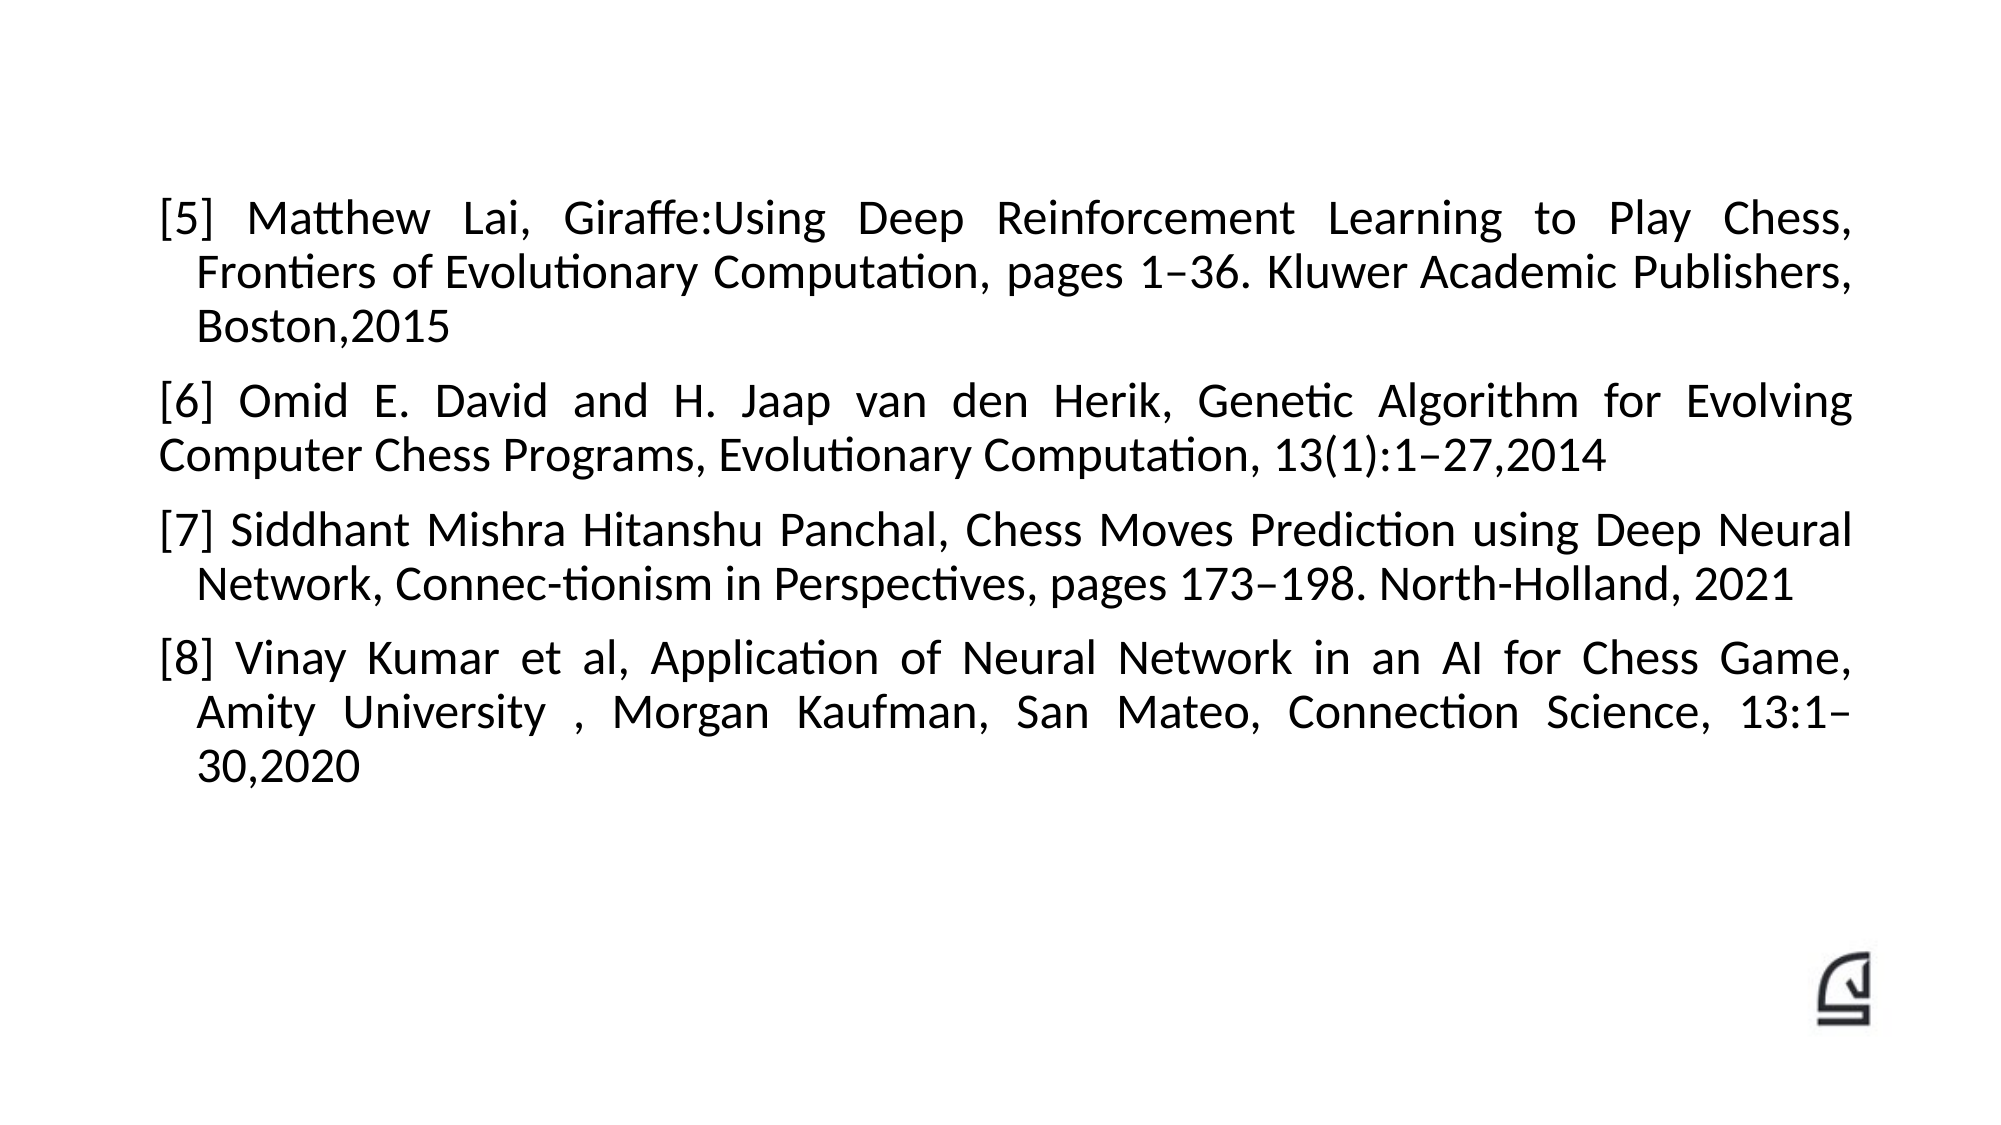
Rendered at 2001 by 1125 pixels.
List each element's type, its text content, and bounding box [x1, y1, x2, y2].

picture [1753, 898, 1935, 1080]
list [5] Matthew Lai, Giraffe:Using Deep Reinforcement Learning to Play Chess, Frontiers of Evolutionary Computation, pages 1–36. Kluwer Academic Publishers, Boston,2015 [6] Omid E. David and H. Jaap van den Herik, Genetic Algorithm for Evolving Computer Chess Programs, Evolutionary Computation, 13(1):1–27,2014 [7] Siddhant Mishra Hitanshu Panchal, Chess Moves Prediction using Deep Neural Network, Connec-tionism in Perspectives, pages 173–198. North-Holland, 2021 [8] Vinay Kumar et al, Application of Neural Network in an AI for Chess Game, Amity University , Morgan Kaufman, San Mateo, Connection Science, 13:1–30,2020 [144, 183, 1869, 898]
